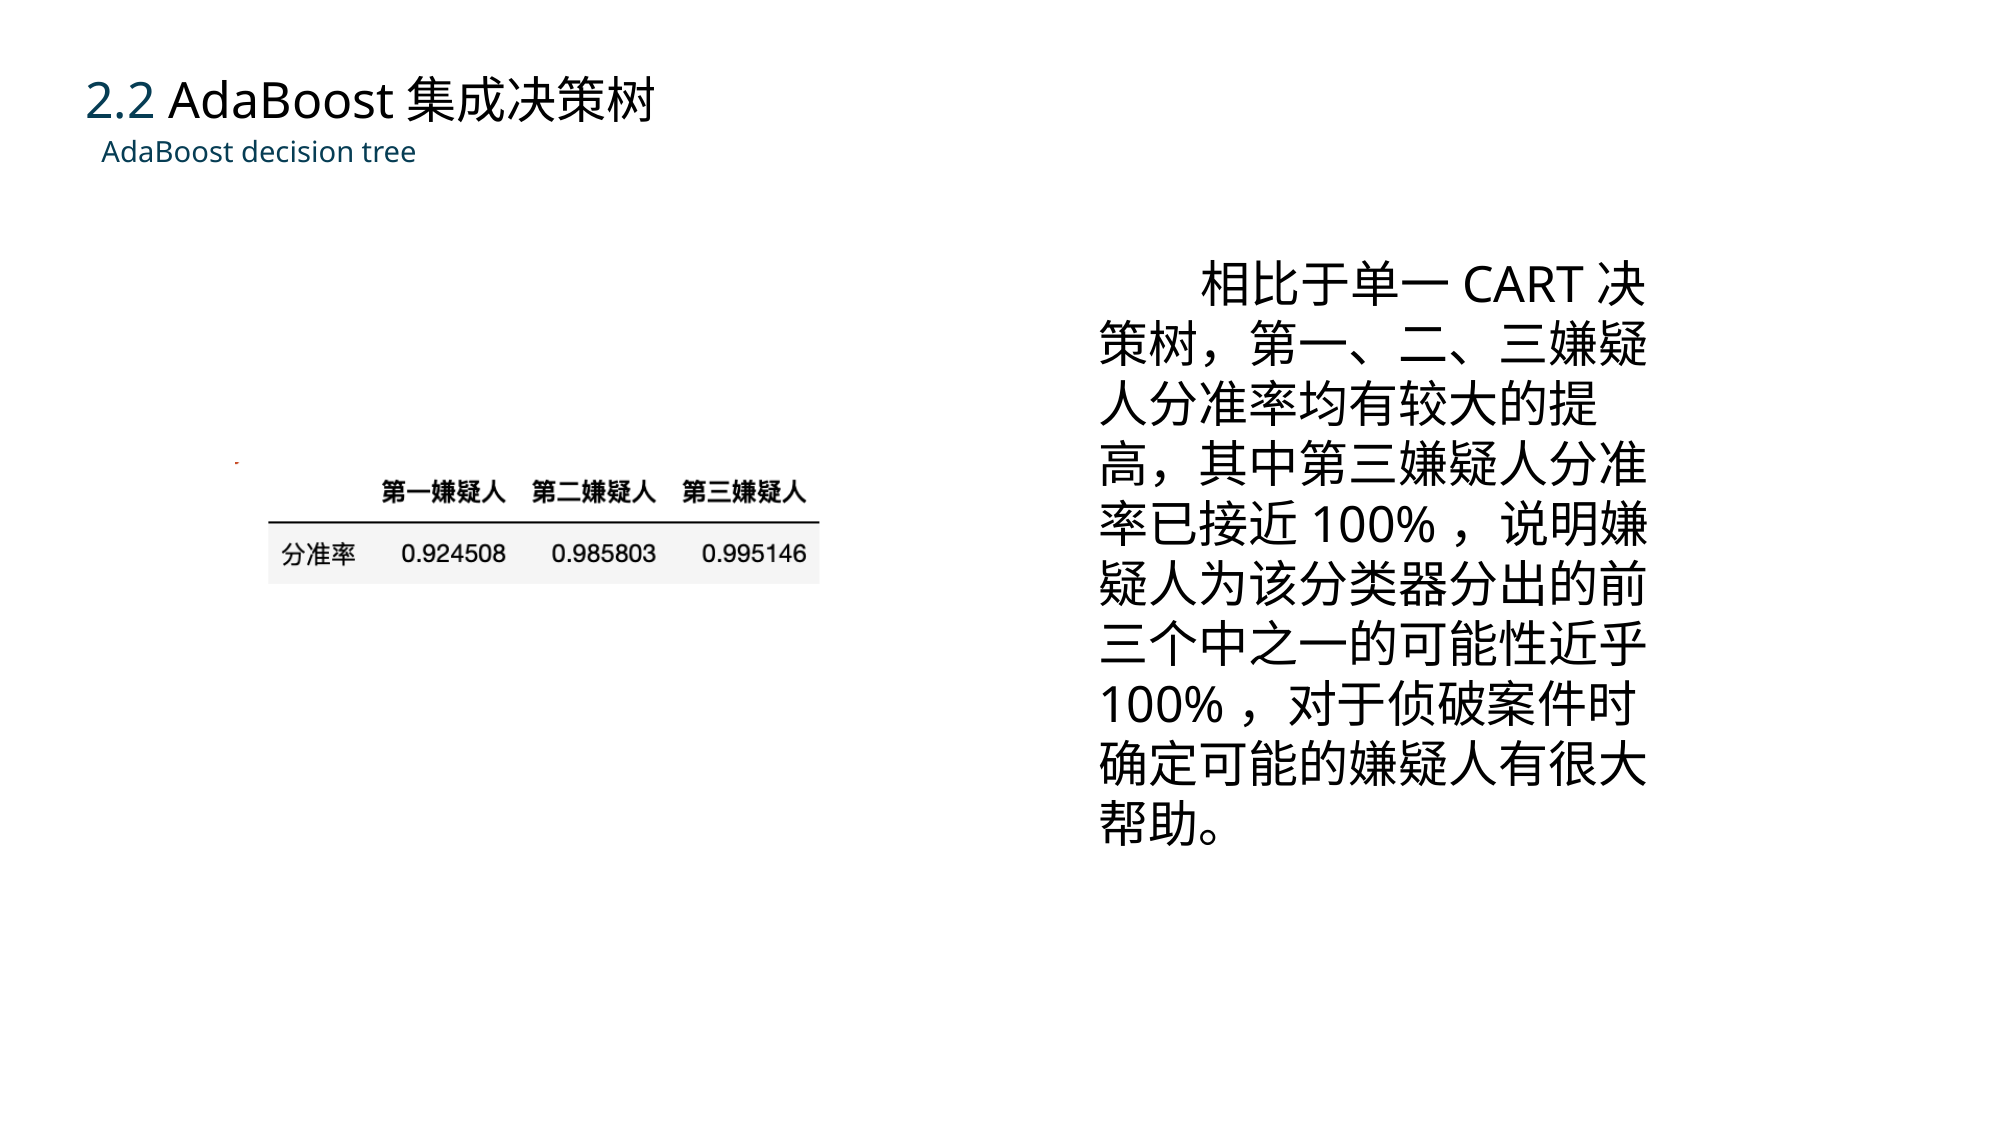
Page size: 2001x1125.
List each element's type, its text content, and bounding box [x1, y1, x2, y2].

text_box 2.2 AdaBoost集成决策树 [85, 53, 657, 137]
text_box 相比于单一CART决策树，第一、二、三嫌疑人分准率均有较大的提高，其中第三嫌疑人分准率已接近100%，说明嫌疑人为该分类器分出的前三个中之一的可能性近乎100%，对于侦破案件时确定可能的嫌疑人有很大帮助。 [1083, 244, 1680, 853]
picture [235, 462, 905, 635]
text_box AdaBoost decision tree [101, 120, 445, 176]
